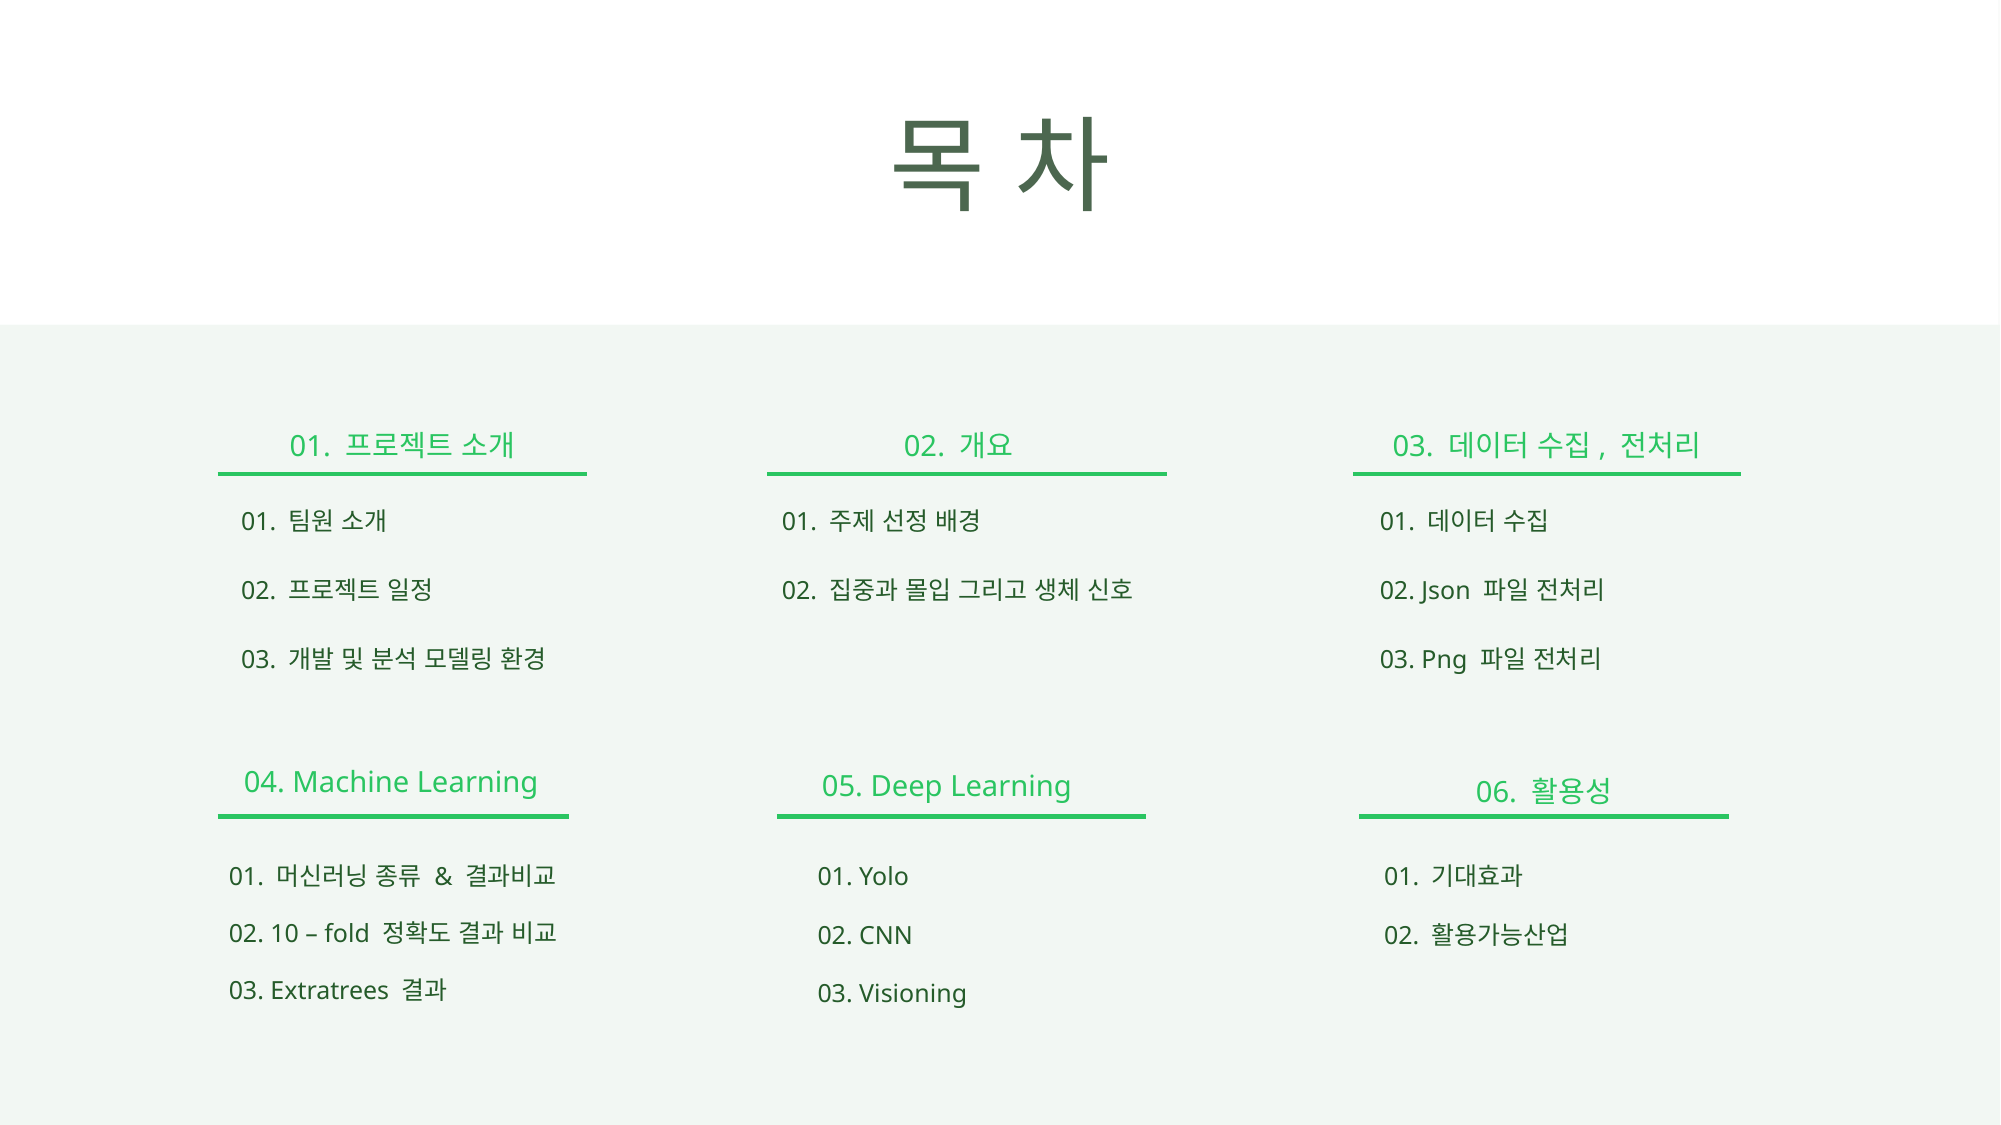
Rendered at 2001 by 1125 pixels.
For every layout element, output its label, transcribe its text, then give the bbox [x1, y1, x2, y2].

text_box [217, 419, 588, 475]
text_box 03. 개발 및 분석 모델링 환경 [226, 636, 598, 682]
text_box 01. 기대효과 [1369, 852, 1600, 898]
text_box 03. Png 파일 전처리 [1365, 636, 1644, 682]
text_box 01. 데이터 수집 [1365, 498, 1644, 543]
text_box 02. 집중과 몰입 그리고 생체 신호 [767, 567, 1193, 612]
text_box 01. 머신러닝 종류 & 결과비교 [213, 852, 708, 898]
text_box 03. Extratrees 결과 [213, 967, 708, 1012]
text_box 02. 10 – fold 정확도 결과 비교 [213, 909, 708, 967]
text_box 05. Deep Learning [776, 760, 1118, 810]
text_box 01. 주제 선정 배경 [767, 498, 1139, 543]
text_box 02. 활용가능산업 [1369, 911, 1600, 957]
text_box 02. Json 파일 전처리 [1365, 567, 1644, 612]
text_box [1352, 419, 1742, 475]
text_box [767, 419, 1167, 475]
text_box 06. 활용성 [1452, 765, 1636, 816]
text_box 02. CNN [802, 912, 1012, 958]
text_box 01. 팀원 소개 [226, 498, 598, 543]
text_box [0, 0, 2000, 325]
text_box 01. Yolo [802, 852, 1012, 898]
text_box 04. Machine Learning [199, 756, 584, 806]
text_box 03. Visioning [802, 969, 1012, 1015]
text_box 02. 프로젝트 일정 [226, 567, 598, 612]
